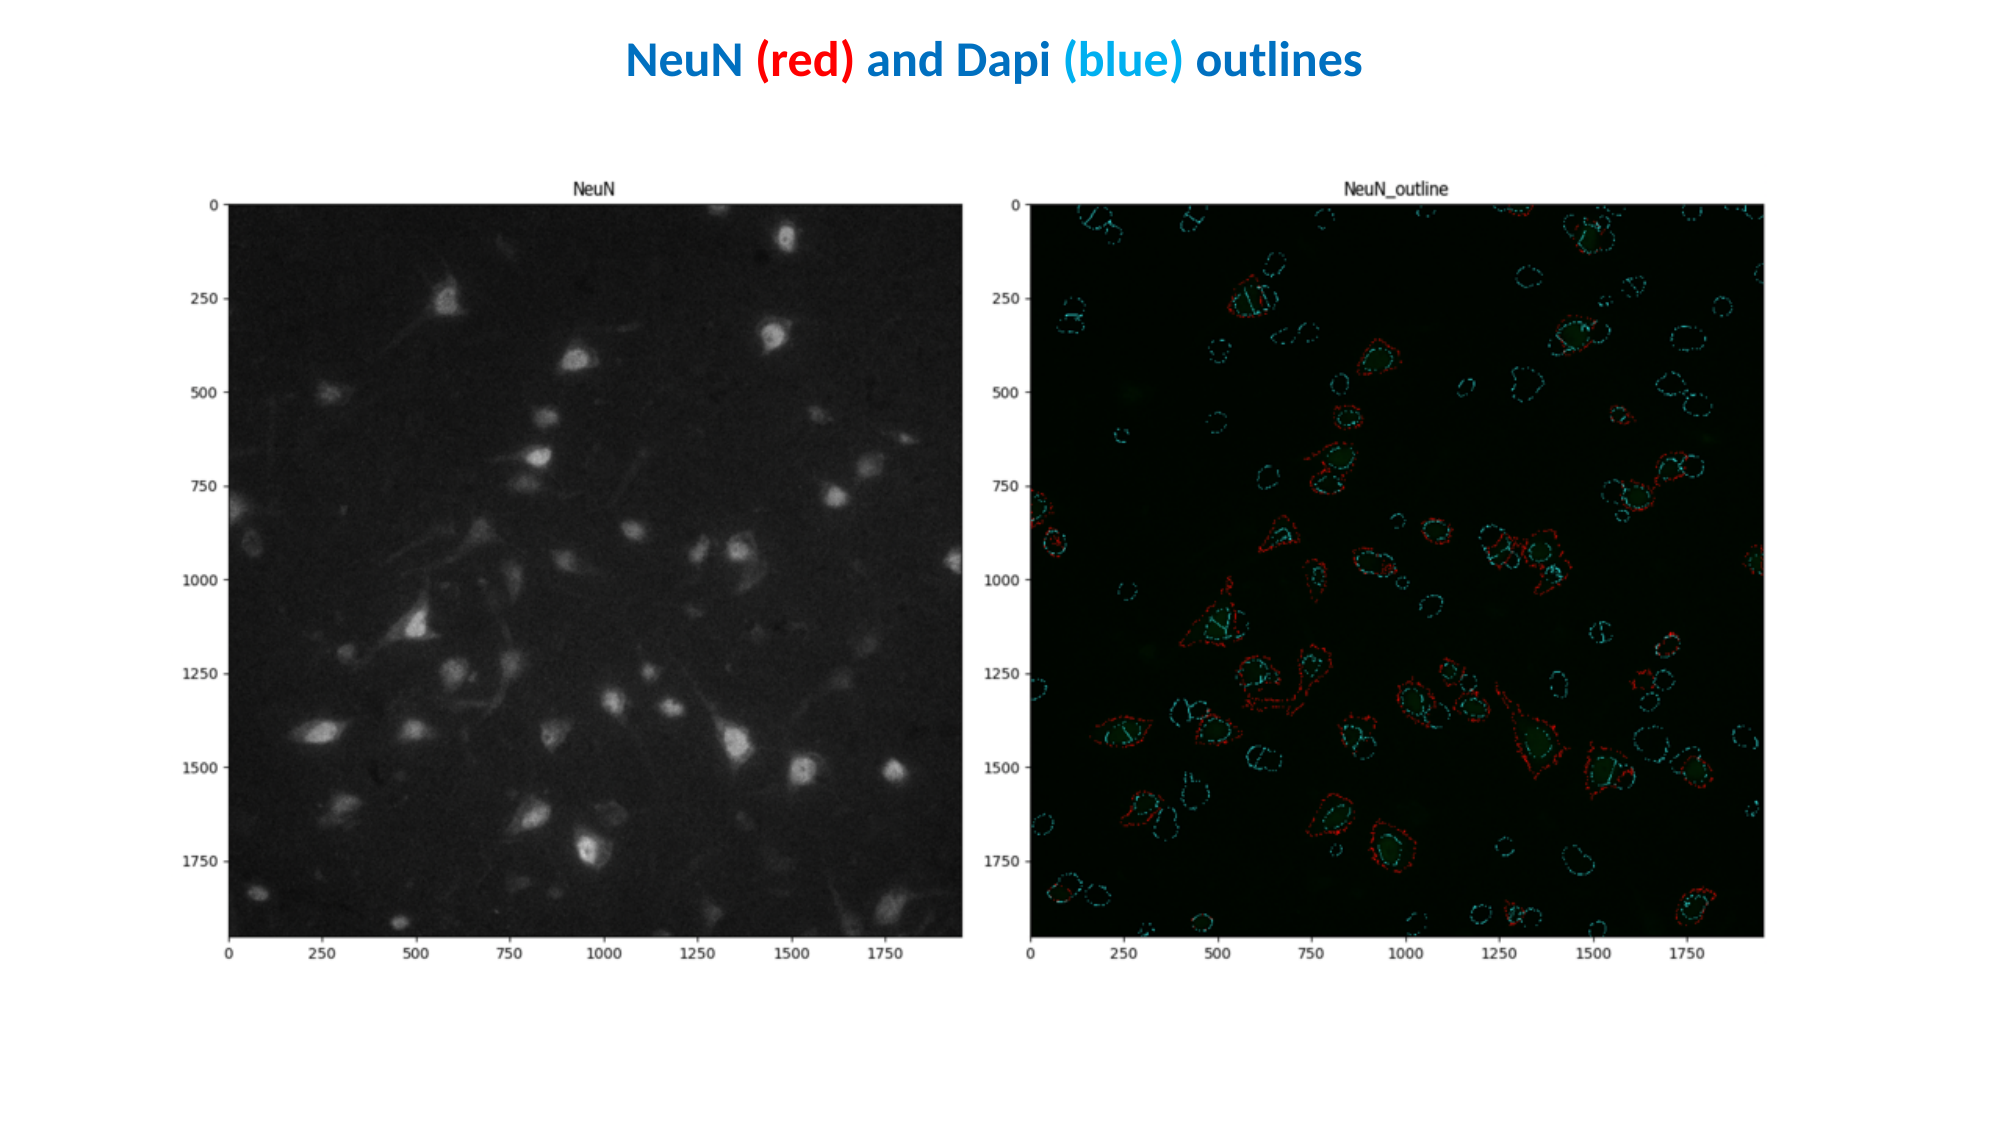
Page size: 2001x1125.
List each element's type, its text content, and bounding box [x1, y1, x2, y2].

picture [171, 154, 1767, 971]
text_box NeuN (red) and Dapi (blue) outlines [0, 19, 2000, 95]
